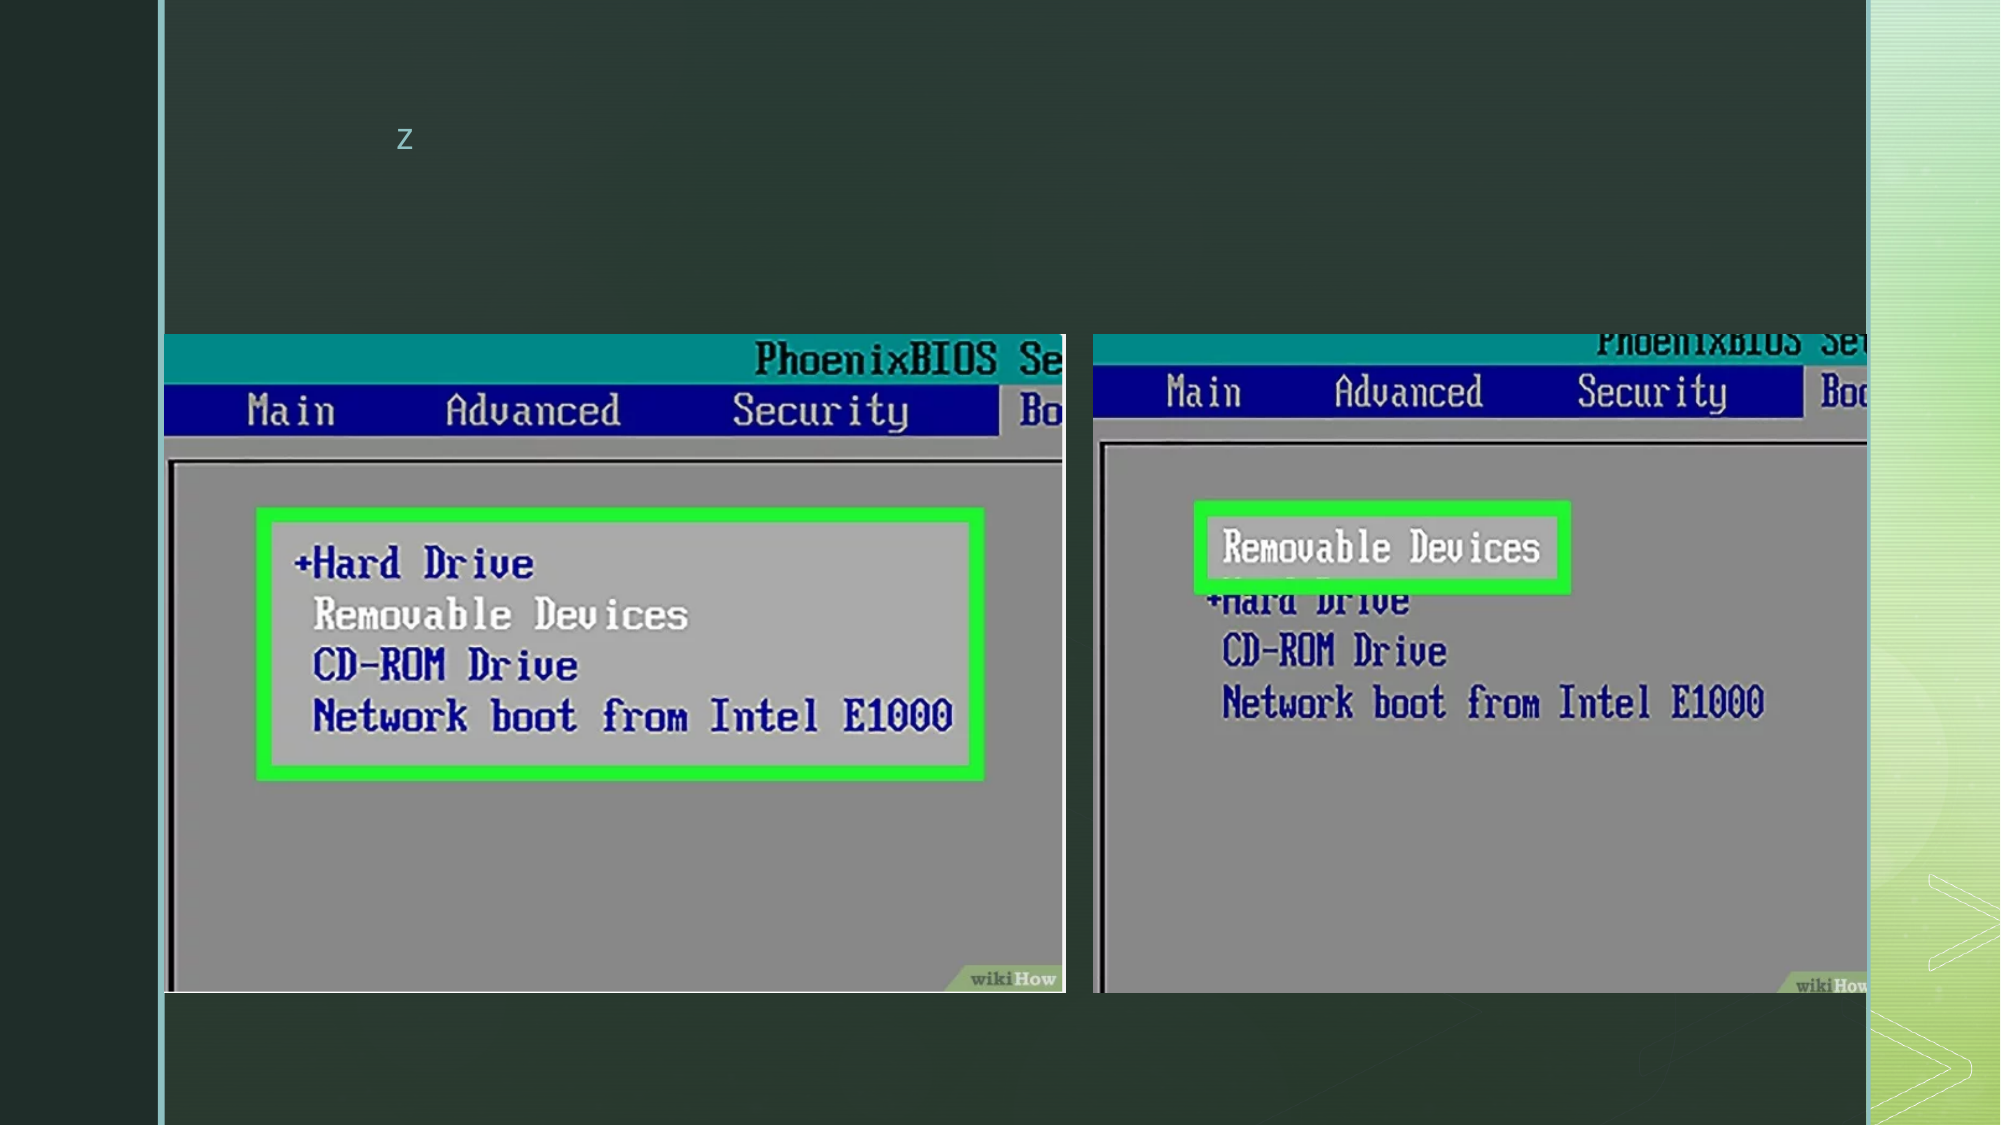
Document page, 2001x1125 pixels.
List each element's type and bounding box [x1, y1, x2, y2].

list [164, 334, 1066, 993]
list [1092, 334, 1867, 993]
picture [1871, 0, 2001, 1125]
